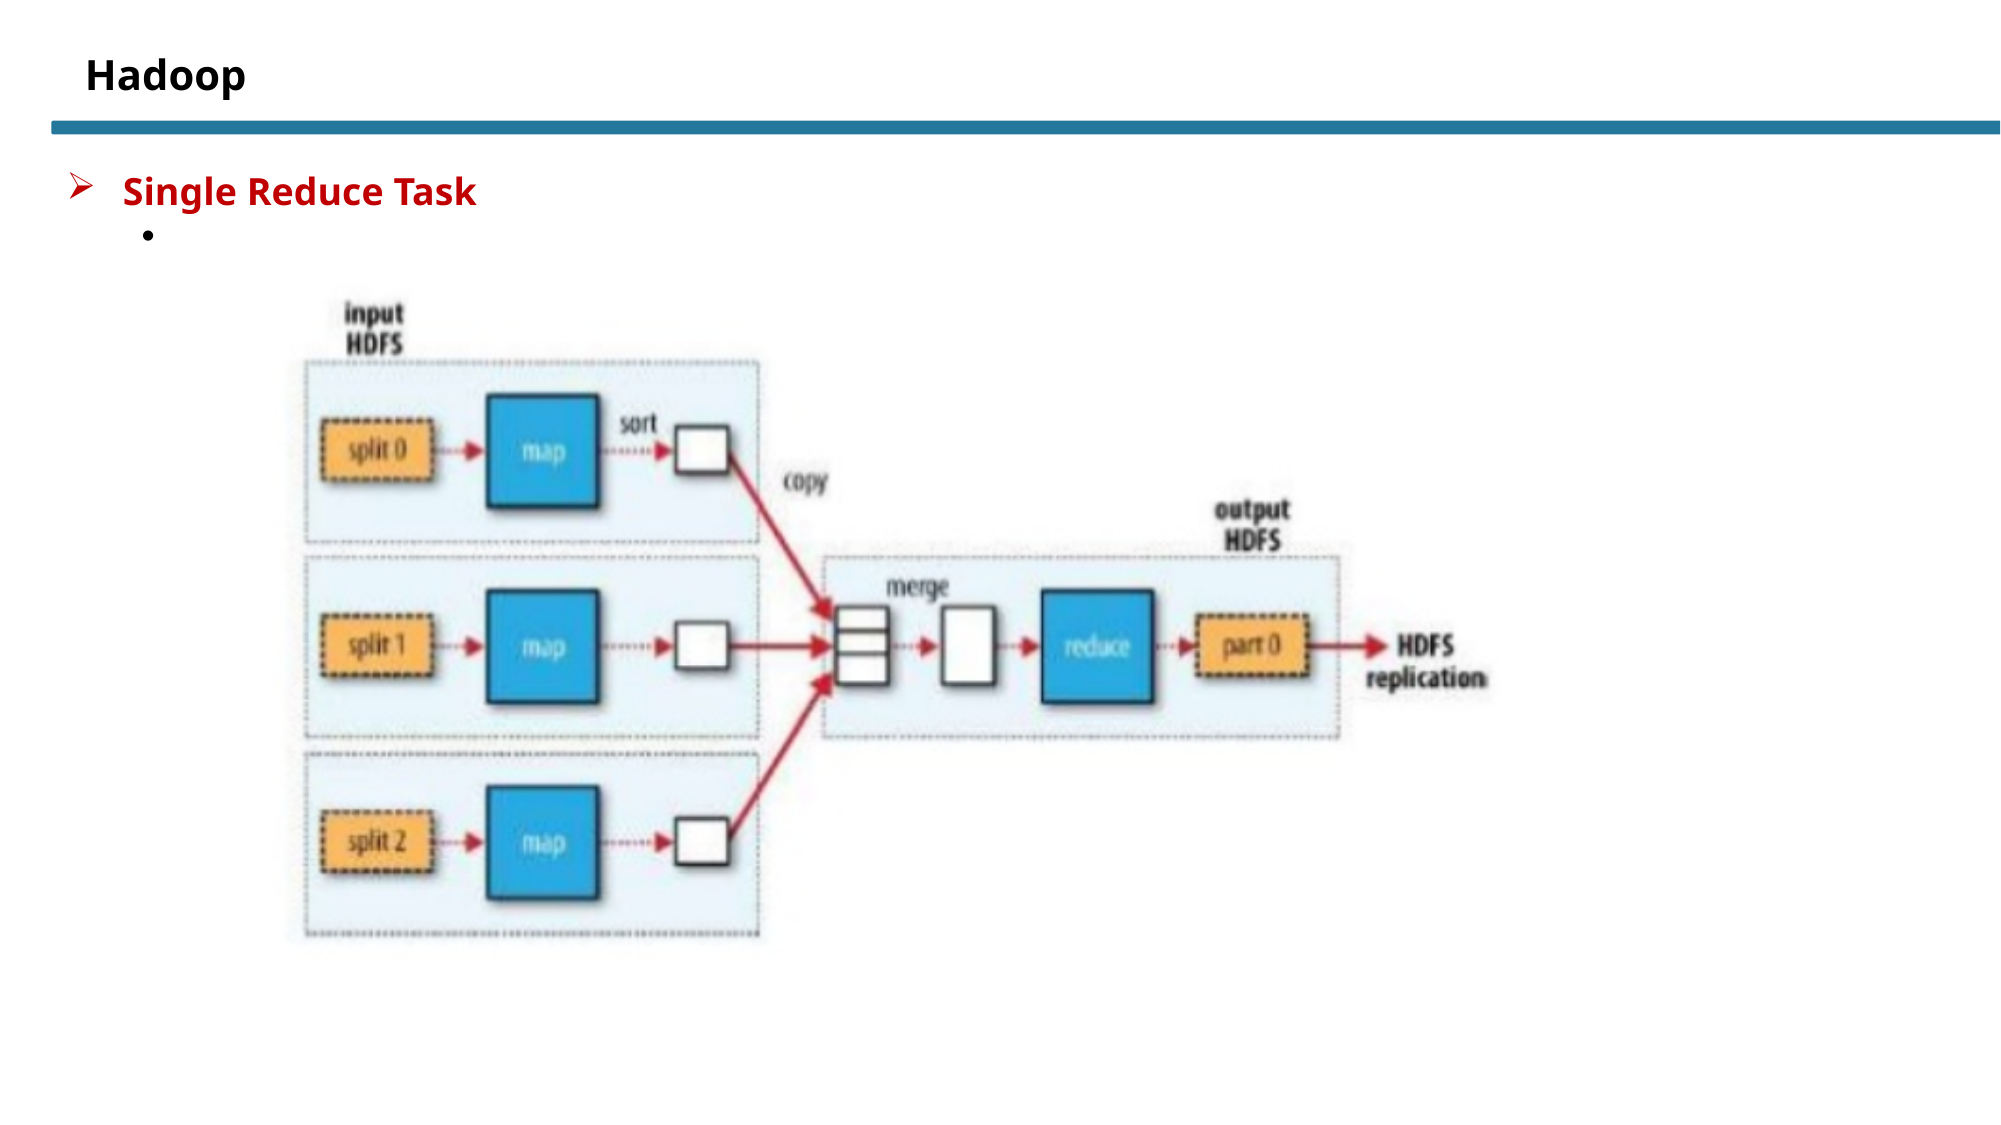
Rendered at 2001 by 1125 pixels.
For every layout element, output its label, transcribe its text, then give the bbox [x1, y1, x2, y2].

picture [273, 282, 1514, 959]
title Hadoop [69, 46, 1871, 118]
text_box Single Reduce Task [51, 160, 1888, 266]
